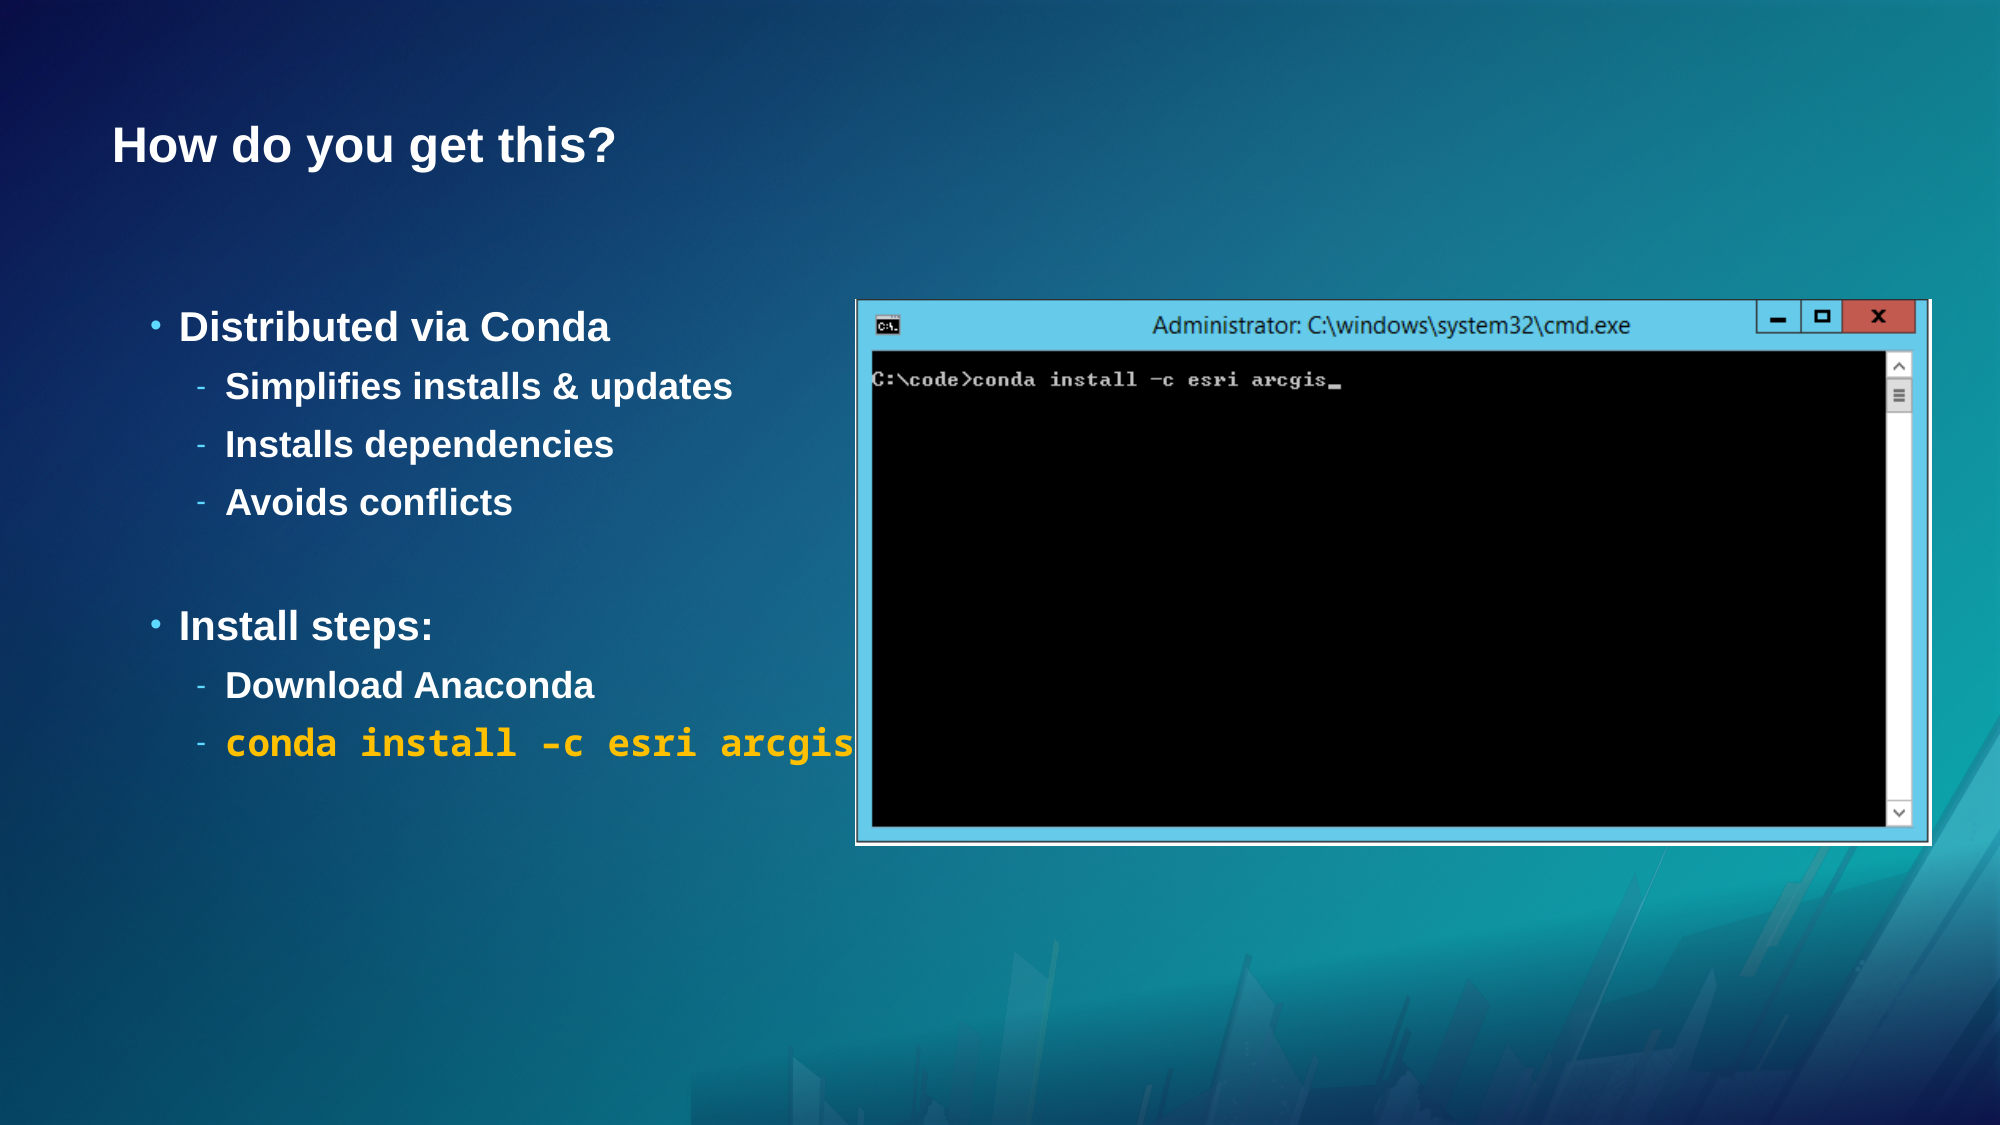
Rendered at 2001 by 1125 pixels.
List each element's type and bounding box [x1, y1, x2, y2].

text_box [0, 0, 2000, 1125]
picture [855, 299, 1932, 846]
